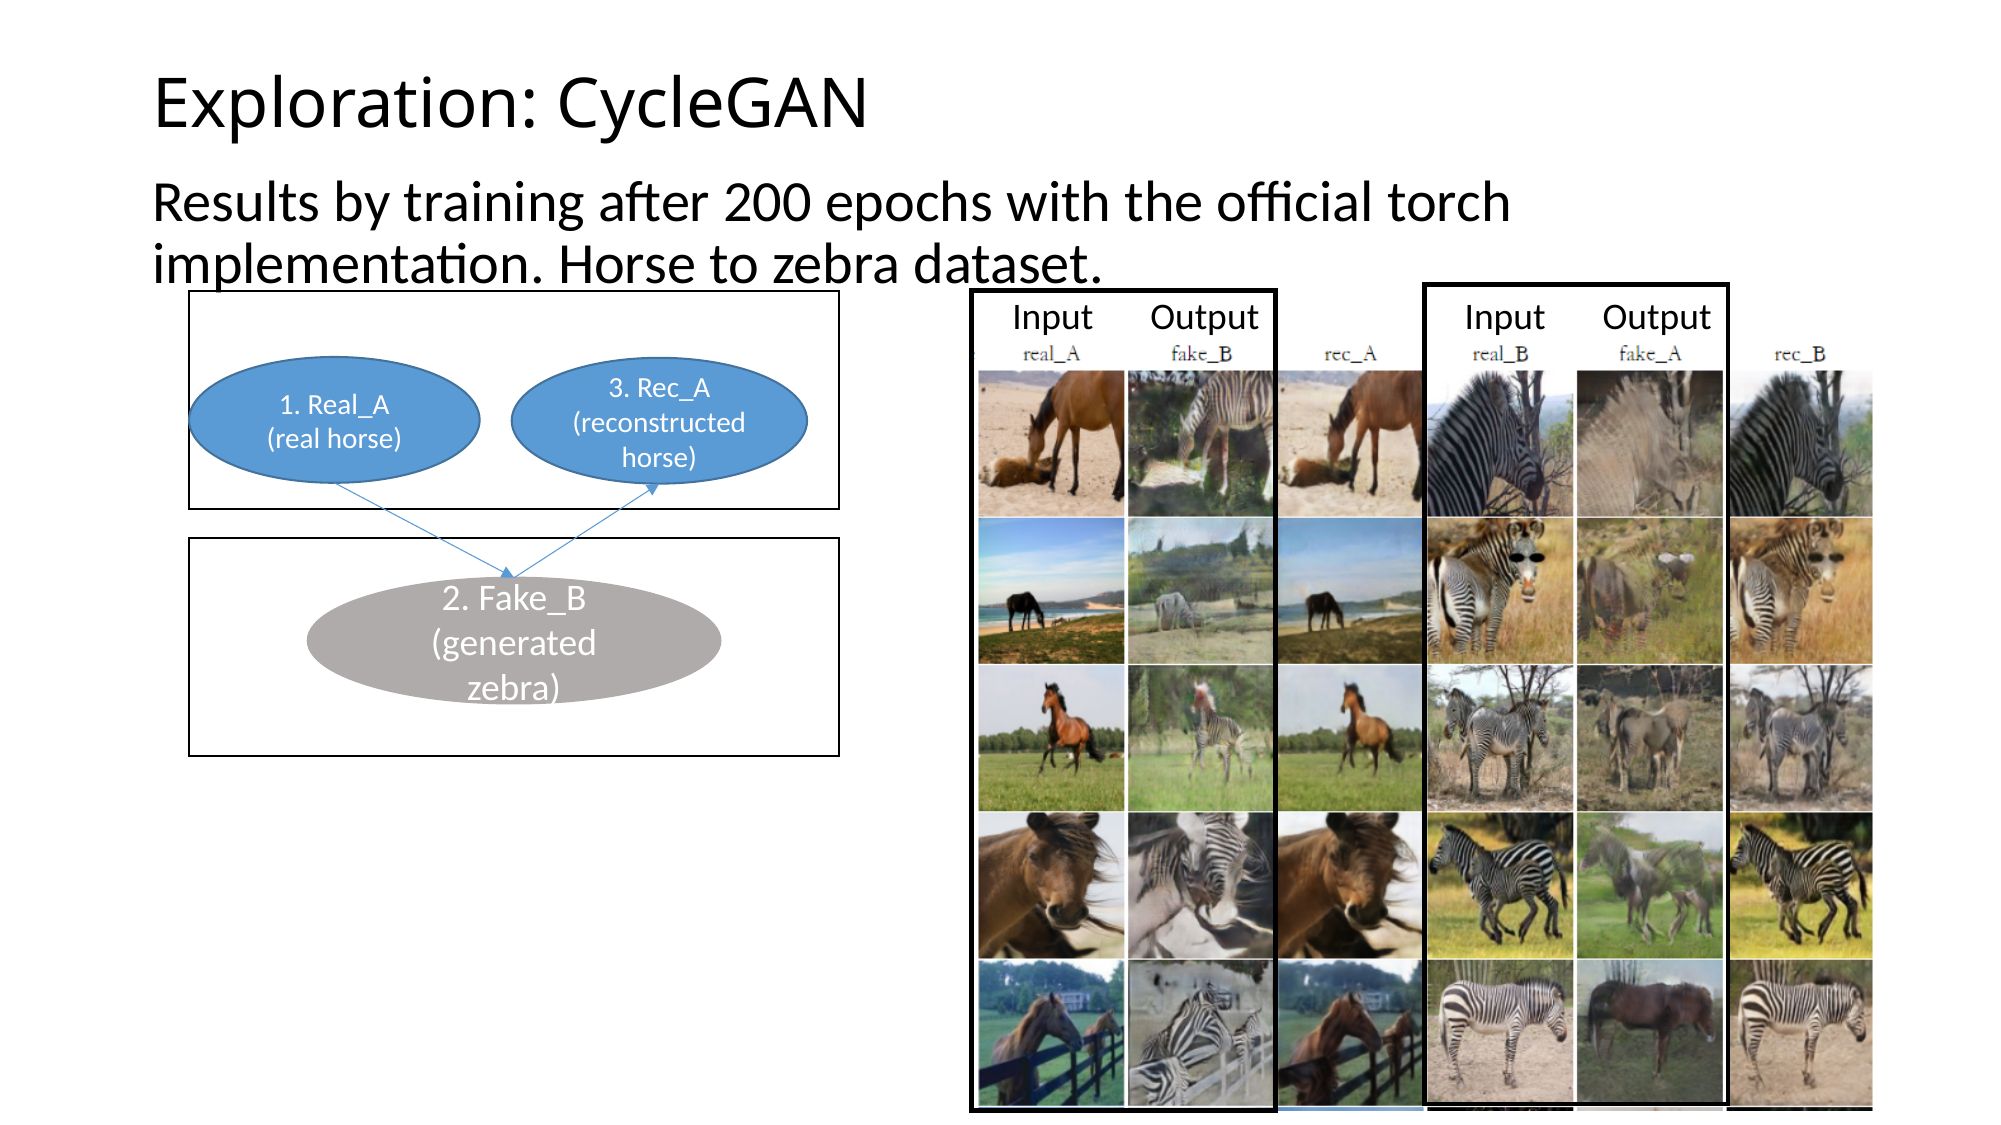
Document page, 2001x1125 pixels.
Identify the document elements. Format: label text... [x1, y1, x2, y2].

text_box [188, 537, 840, 757]
text_box 1. Real_A (real horse) [187, 355, 481, 484]
text_box [188, 290, 840, 510]
text_box Output [1135, 284, 1275, 290]
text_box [334, 482, 515, 578]
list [971, 344, 1879, 1111]
text_box 3. Rec_A (reconstructed horse) [510, 356, 809, 485]
text_box 2. Fake_B (generated zebra) [306, 578, 722, 705]
title Exploration: CycleGAN [137, 59, 1863, 150]
text_box Results by training after 200 epochs with the official torch implementation. Horse to zebra dataset. [137, 163, 1863, 1014]
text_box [514, 483, 660, 578]
text_box Input [997, 284, 1109, 290]
text_box [970, 290, 1276, 1111]
text_box [1423, 283, 1729, 344]
